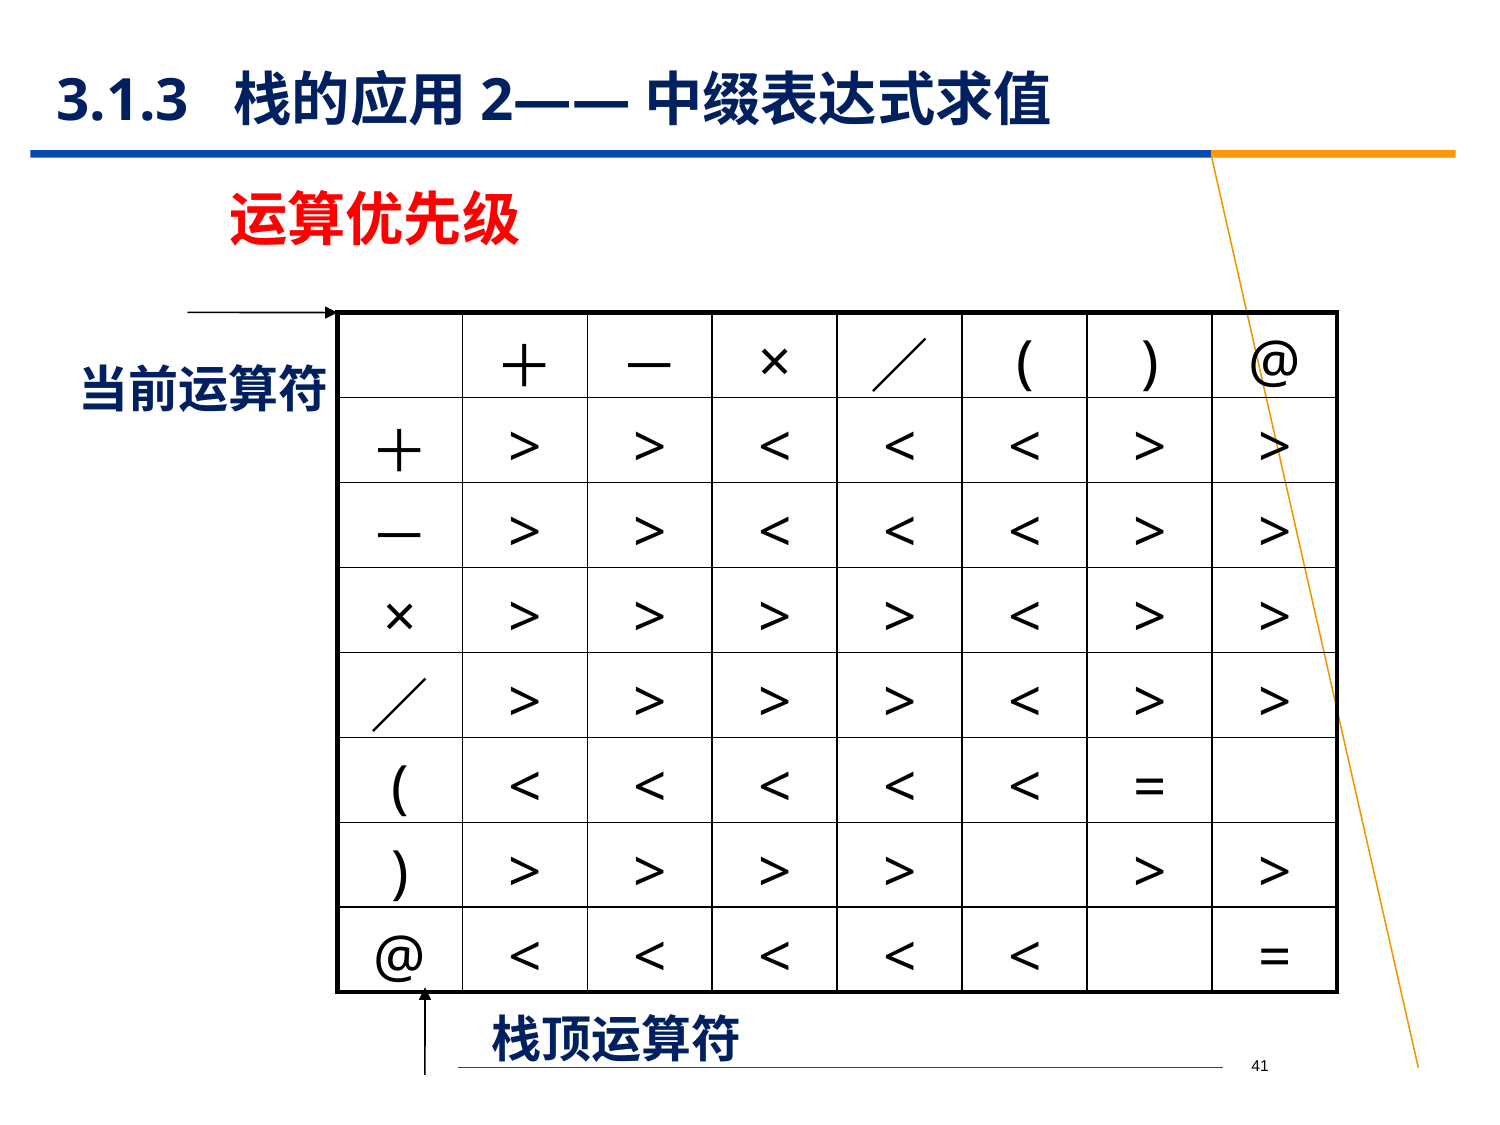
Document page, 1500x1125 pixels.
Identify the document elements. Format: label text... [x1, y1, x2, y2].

table_header ／ [838, 315, 961, 397]
table_cell = [1088, 738, 1211, 822]
table_cell > [1213, 823, 1335, 906]
table_cell < [963, 908, 1086, 990]
table_cell > [713, 823, 836, 906]
table_header ( [963, 315, 1086, 397]
table_cell > [1213, 653, 1335, 737]
table_cell < [463, 738, 587, 822]
table_cell [1088, 908, 1211, 990]
table_cell > [1088, 483, 1211, 567]
table_cell < [713, 483, 836, 567]
table_cell < [588, 738, 711, 822]
table_header × [713, 315, 836, 397]
table_cell > [838, 653, 961, 737]
table_cell > [713, 653, 836, 737]
text_box [187, 306, 338, 319]
table_cell > [1088, 823, 1211, 906]
table_cell > [588, 568, 711, 652]
table_cell < [463, 908, 587, 990]
table_cell > [1088, 398, 1211, 482]
table_cell > [1088, 568, 1211, 652]
table_cell ／ [340, 653, 462, 737]
table_cell > [463, 653, 587, 737]
table_cell > [588, 653, 711, 737]
table_cell > [588, 483, 711, 567]
table_cell [1213, 738, 1335, 822]
table_cell = [1213, 908, 1335, 990]
table_header [340, 315, 462, 397]
table_cell ( [340, 738, 462, 822]
text_box 运算优先级 [214, 174, 536, 260]
table_cell > [1088, 653, 1211, 737]
table_cell > [463, 568, 587, 652]
table_cell > [463, 398, 587, 482]
table_cell > [1213, 398, 1335, 482]
table_cell － [340, 483, 462, 567]
table_cell [963, 823, 1086, 906]
text_box 栈顶运算符 [476, 999, 757, 1075]
table_header @ [1213, 315, 1335, 397]
table_cell < [963, 483, 1086, 567]
table_cell > [838, 823, 961, 906]
table_cell > [588, 823, 711, 906]
table_cell < [838, 398, 961, 482]
text_box 当前运算符 [63, 349, 344, 425]
table_cell ＋ [340, 398, 462, 482]
table_header － [588, 315, 711, 397]
table_cell > [713, 568, 836, 652]
table_cell > [1213, 568, 1335, 652]
table_cell < [713, 908, 836, 990]
table_cell < [713, 738, 836, 822]
table_cell < [838, 483, 961, 567]
table_cell < [838, 908, 961, 990]
table_cell @ [340, 908, 462, 990]
table_cell < [963, 653, 1086, 737]
table_cell ) [340, 823, 462, 906]
table_cell > [588, 398, 711, 482]
table_header ) [1088, 315, 1211, 397]
table_cell < [838, 738, 961, 822]
table_cell < [963, 738, 1086, 822]
table_cell × [340, 568, 462, 652]
table_header ＋ [463, 315, 587, 397]
table_cell > [1213, 483, 1335, 567]
title 3.1.3 栈的应用2——中缀表达式求值 [41, 64, 1392, 130]
table_cell > [463, 483, 587, 567]
table_cell < [588, 908, 711, 990]
table_cell > [463, 823, 587, 906]
table_cell < [963, 568, 1086, 652]
text_box [418, 987, 432, 1075]
table_cell < [713, 398, 836, 482]
table_cell < [963, 398, 1086, 482]
table_cell > [838, 568, 961, 652]
